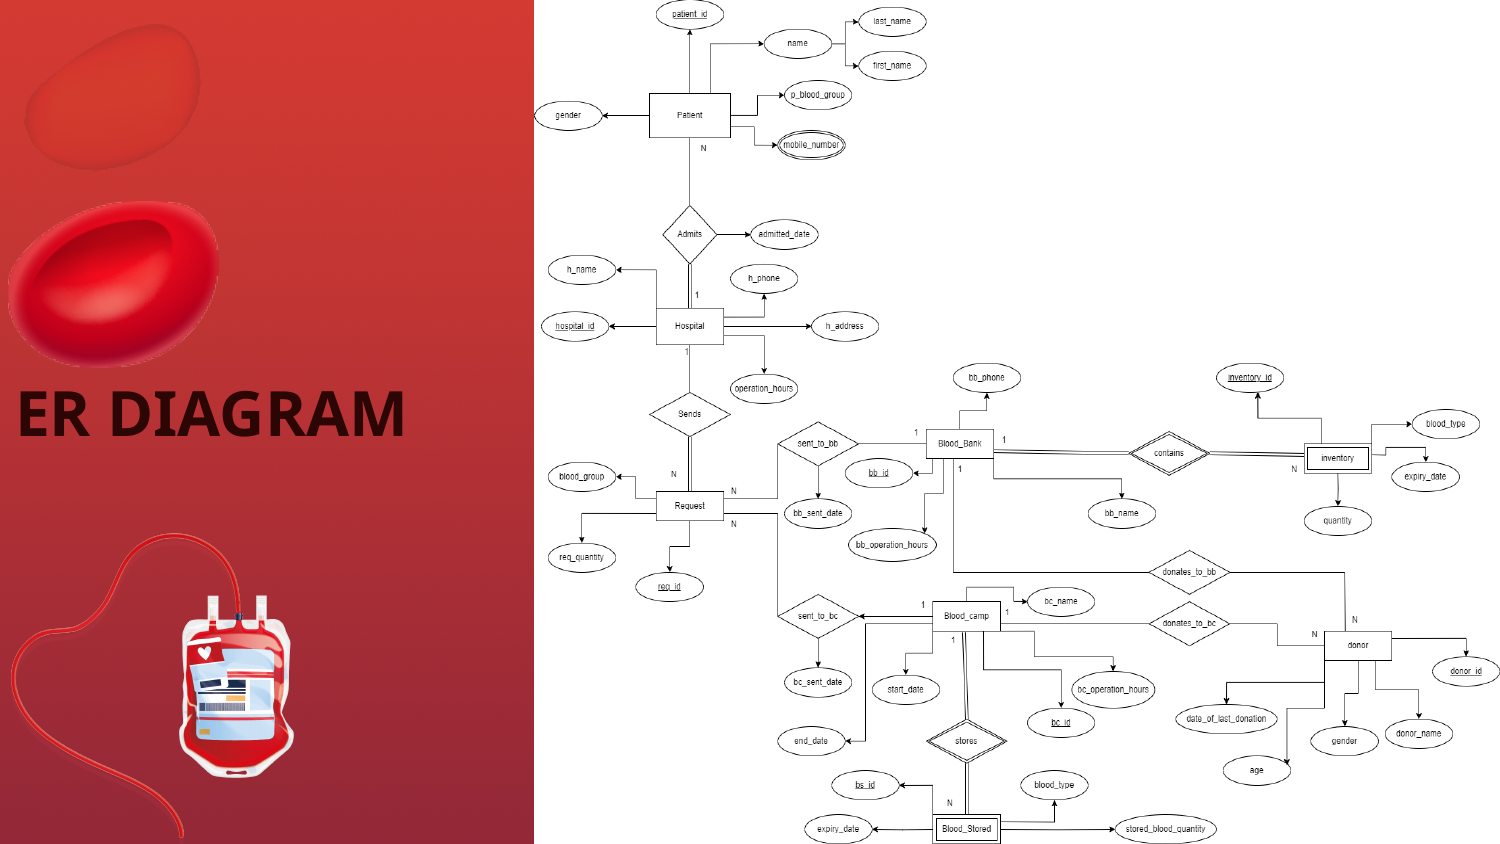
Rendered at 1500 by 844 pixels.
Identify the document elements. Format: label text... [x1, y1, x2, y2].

picture [0, 0, 1500, 844]
subtitle ER DIAGRAM [0, 320, 528, 503]
